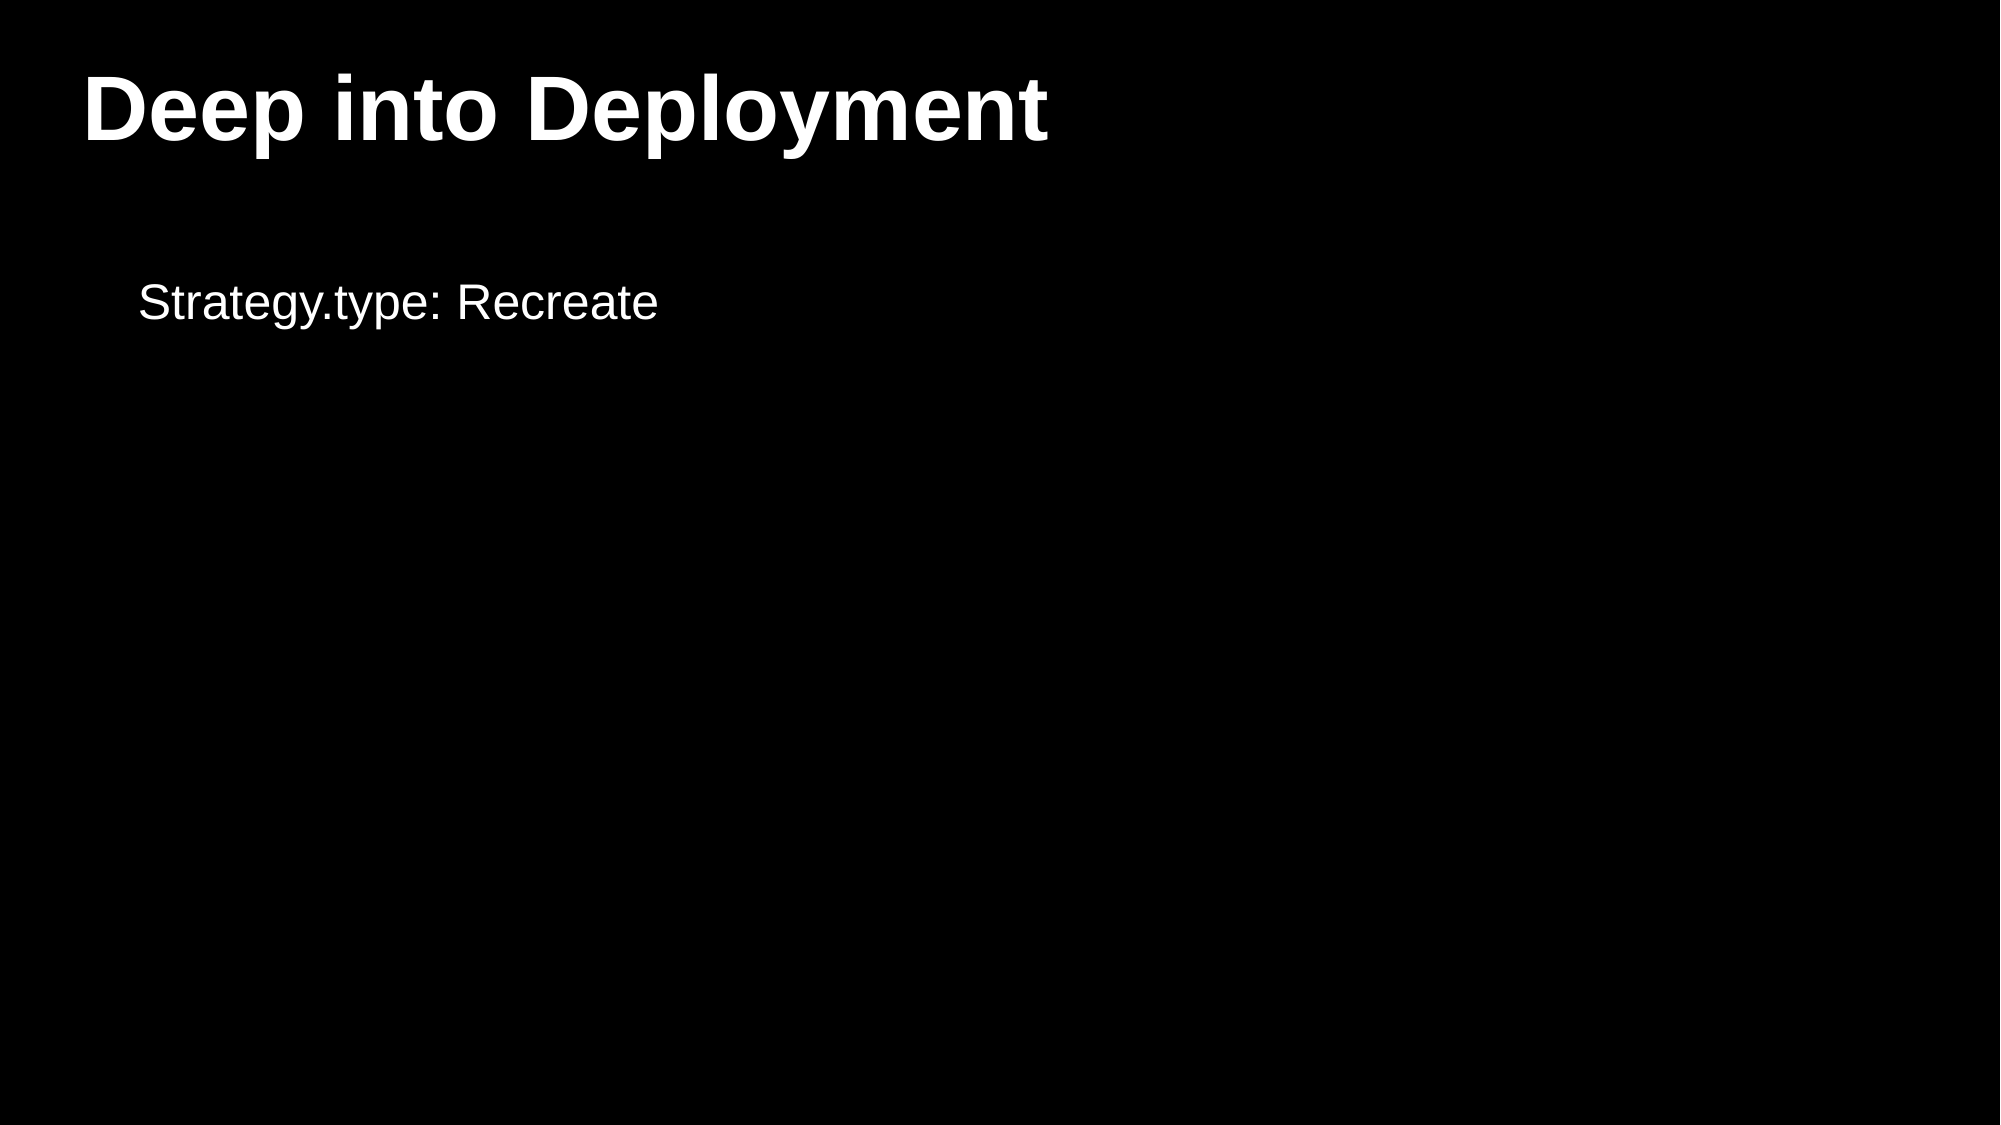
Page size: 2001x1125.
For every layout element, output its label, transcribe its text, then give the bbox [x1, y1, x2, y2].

text_box Strategy.type: Recreate [137, 269, 660, 330]
title Deep into Deployment [82, 48, 1918, 160]
